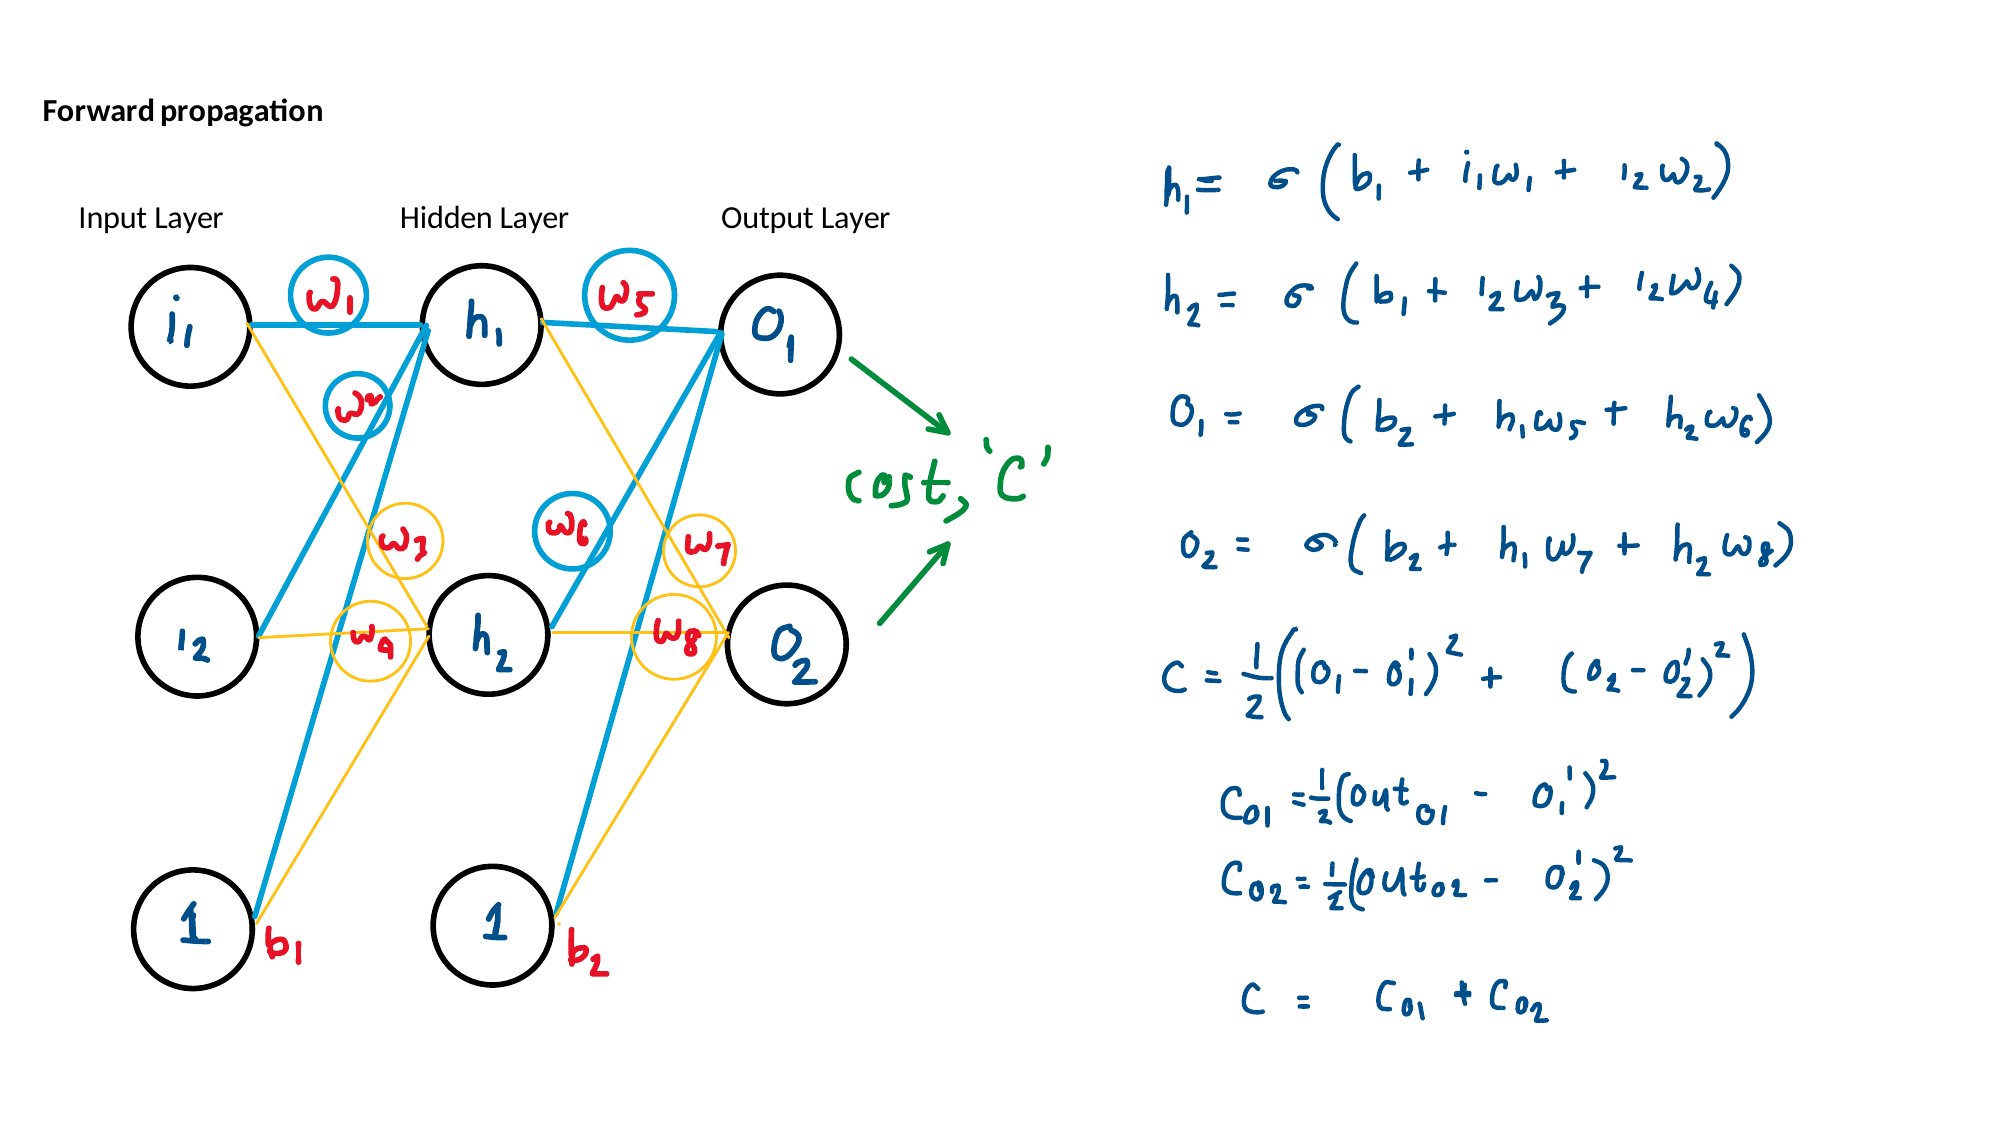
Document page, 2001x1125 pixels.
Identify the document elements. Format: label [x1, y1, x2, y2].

picture [1121, 131, 1798, 1026]
picture [30, 71, 1057, 995]
